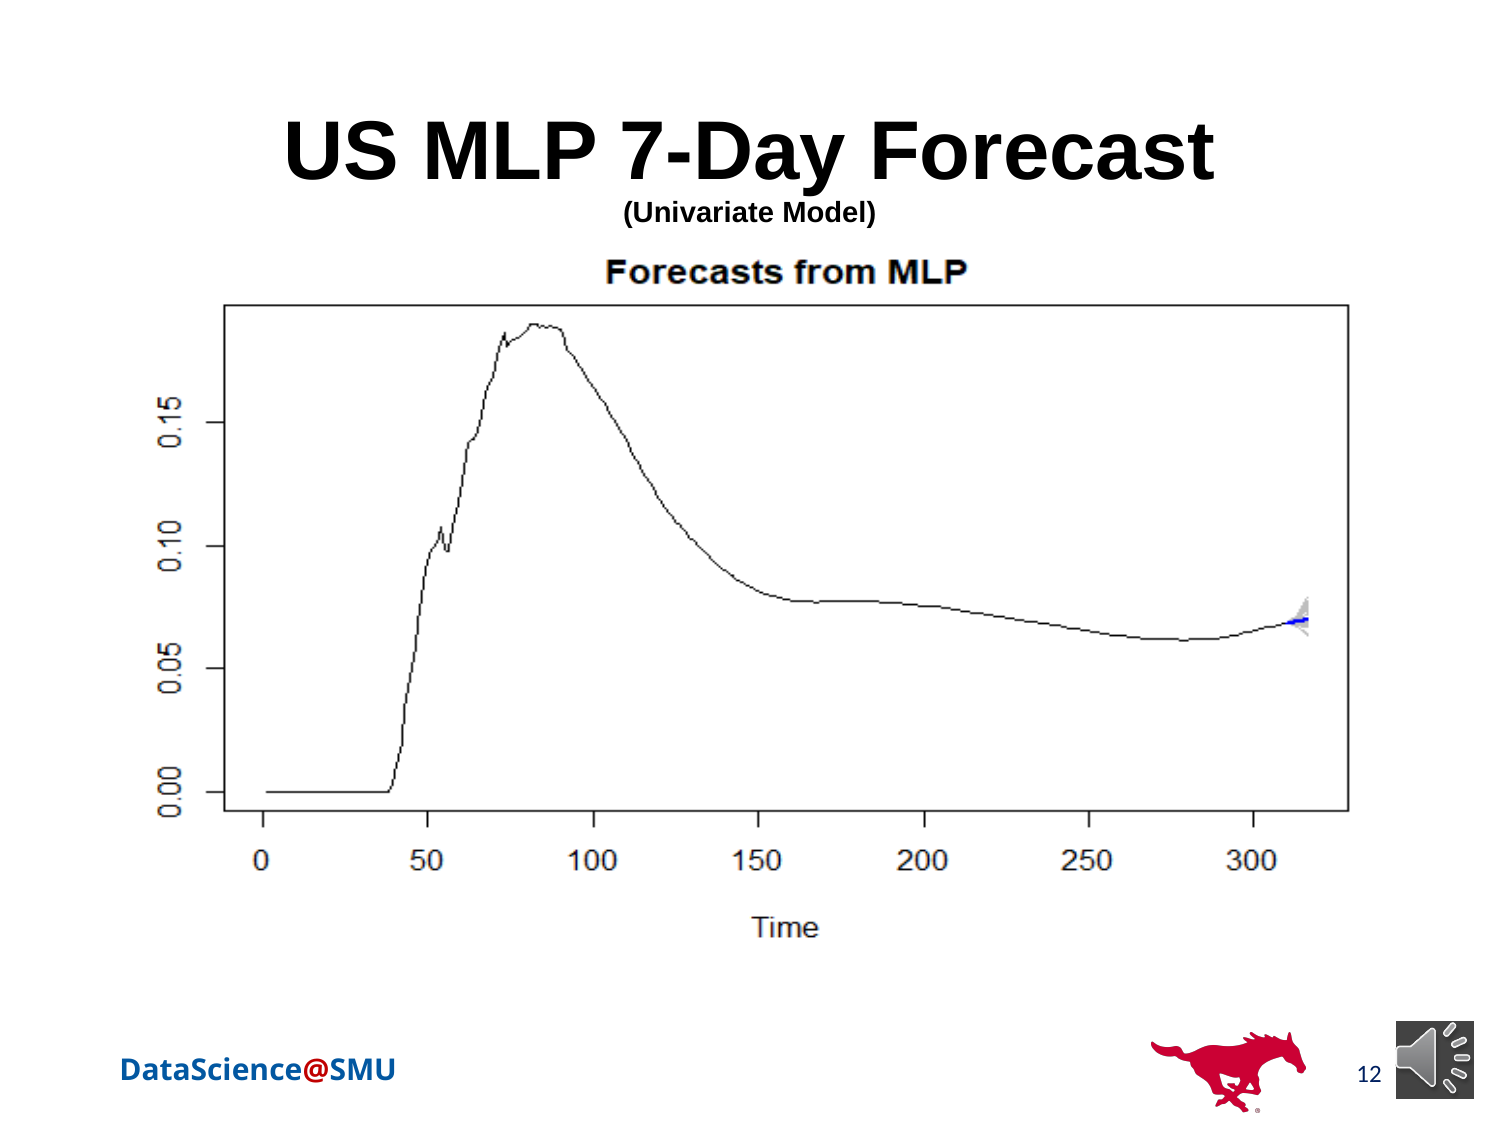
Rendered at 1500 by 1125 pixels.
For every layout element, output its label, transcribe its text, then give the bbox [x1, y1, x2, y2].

picture [73, 236, 1427, 979]
title US MLP 7-Day Forecast (Univariate Model) [103, 59, 1397, 236]
picture [1151, 1032, 1306, 1042]
picture [1151, 1103, 1306, 1113]
picture [1394, 1019, 1475, 1100]
slide_number 12 [1059, 1042, 1397, 1103]
